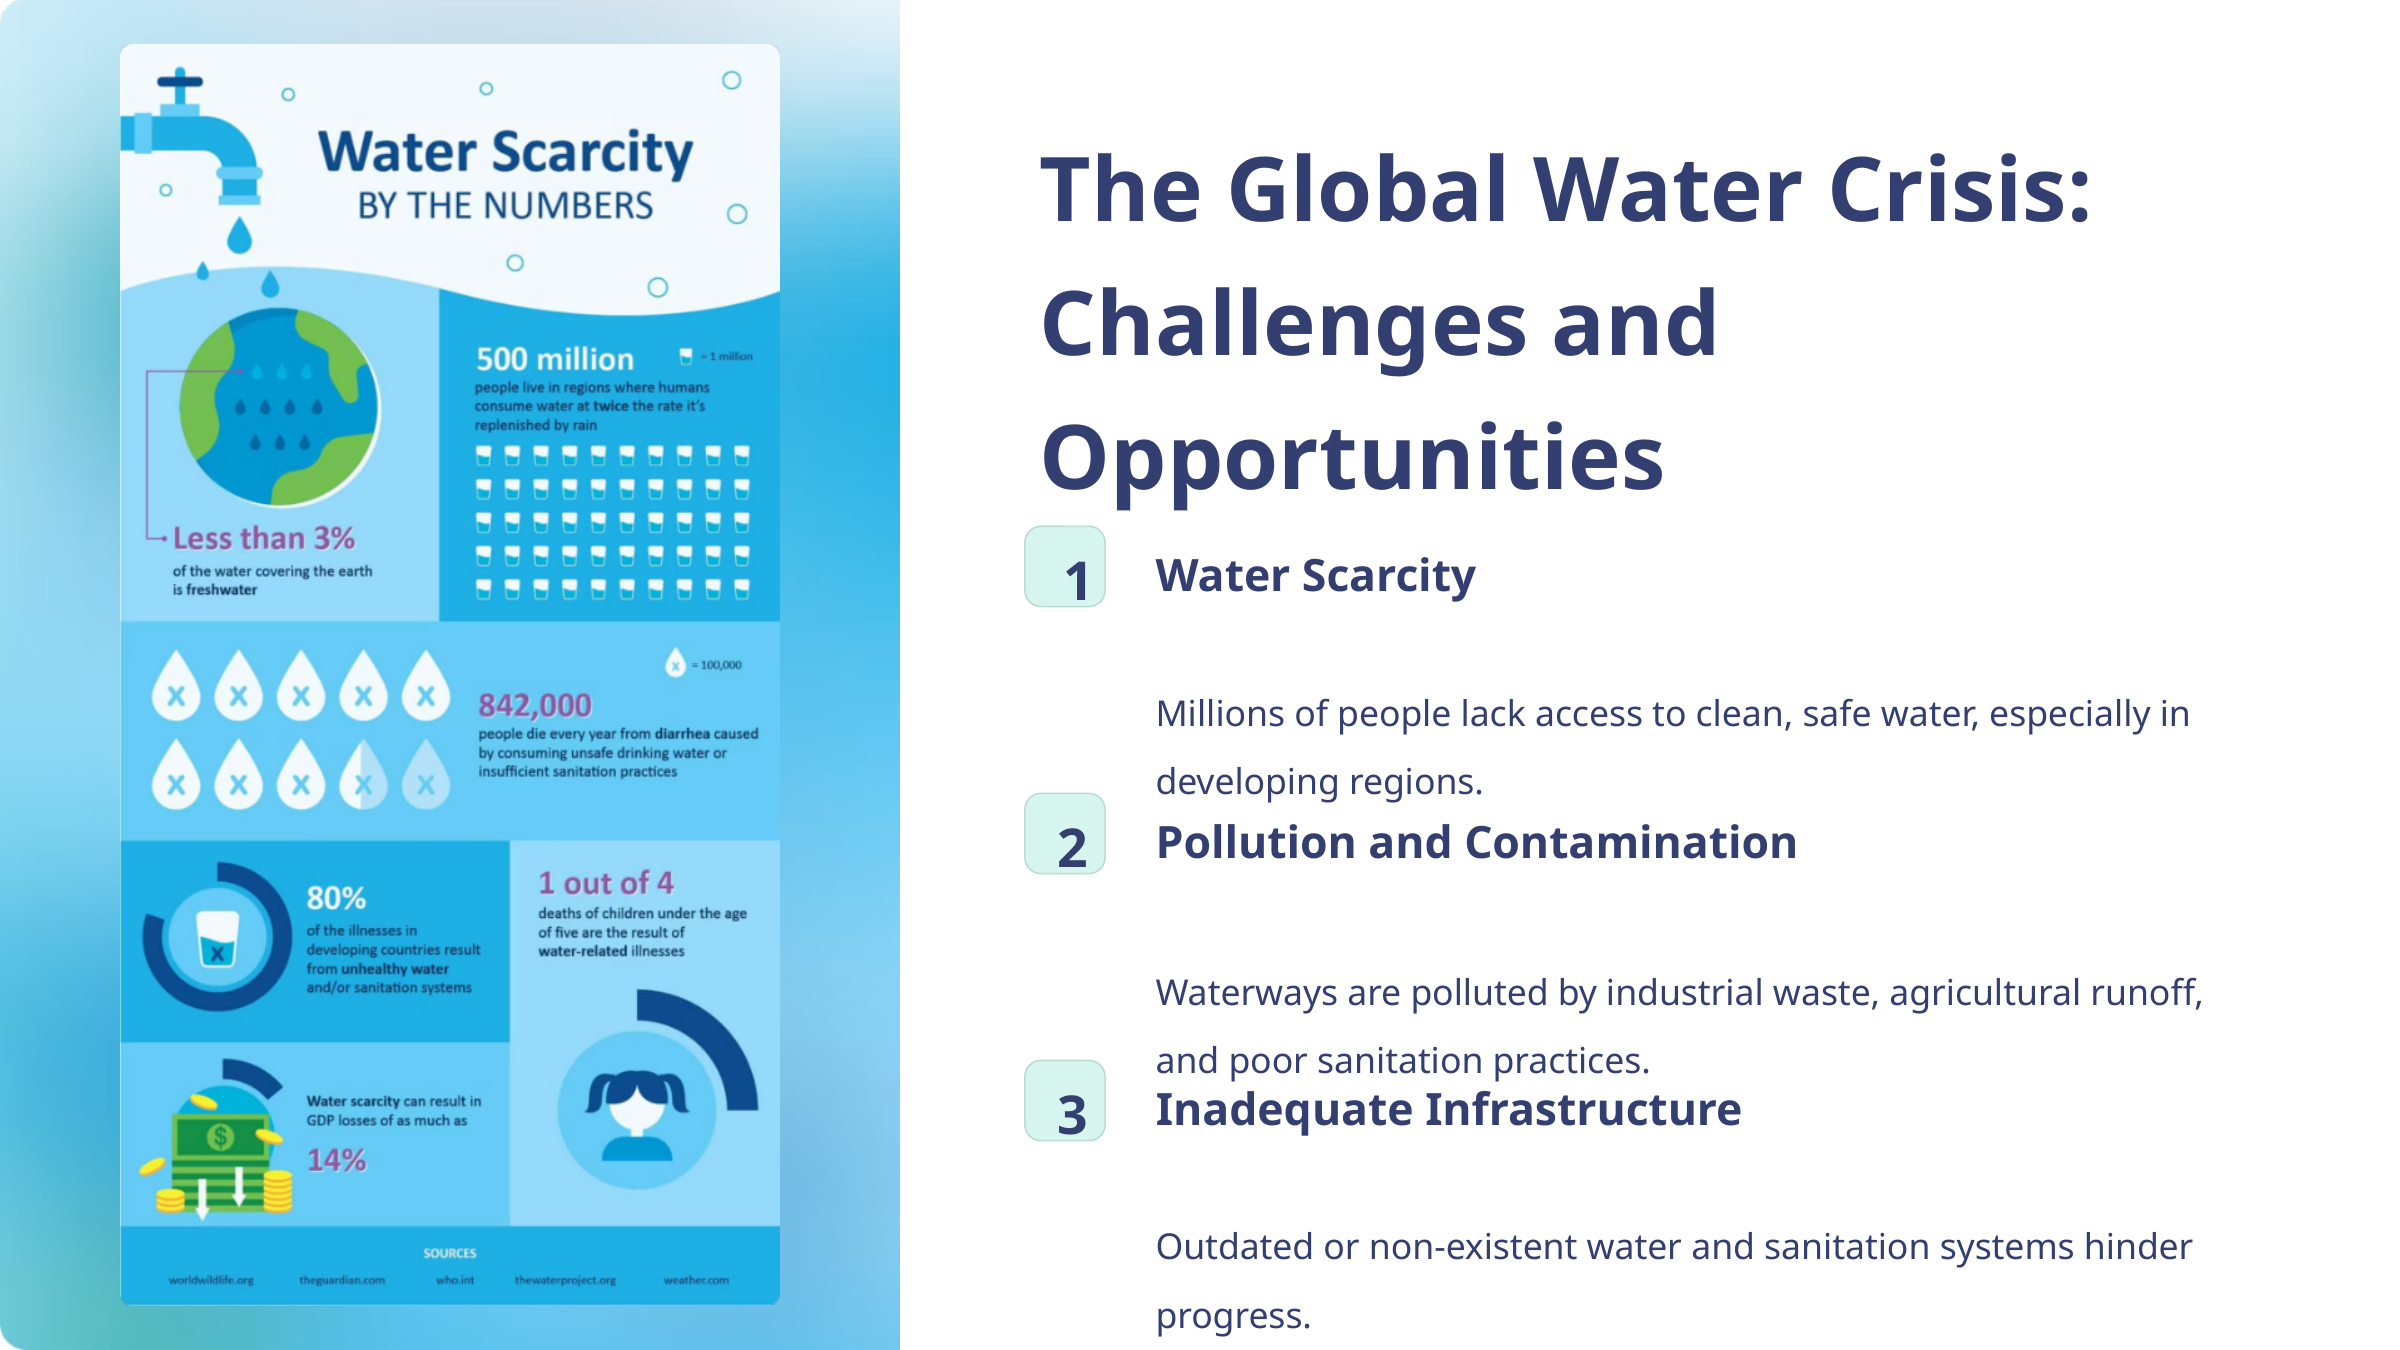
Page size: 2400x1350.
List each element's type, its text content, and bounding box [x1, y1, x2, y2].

text_box [1024, 793, 1106, 874]
text_box 1 [1051, 539, 1079, 594]
text_box Pollution and Contamination [1140, 793, 1943, 850]
text_box [1024, 1060, 1106, 1141]
text_box [1024, 526, 1106, 607]
text_box The Global Water Crisis: Challenges and Opportunities [1024, 98, 2276, 433]
picture [0, 0, 901, 1350]
text_box Inadequate Infrastructure [1140, 1060, 1883, 1117]
text_box Millions of people lack access to clean, safe water, especially in developing regions. [1140, 657, 2275, 772]
text_box Water Scarcity [1140, 526, 1587, 582]
text_box Waterways are polluted by industrial waste, agricultural runoff, and poor sanitation practices. [1140, 936, 2275, 1051]
text_box [902, 0, 2400, 1350]
text_box Outdated or non-existent water and sanitation systems hinder progress. [1140, 1191, 2275, 1306]
text_box 2 [1042, 806, 1088, 861]
text_box 3 [1042, 1073, 1088, 1128]
